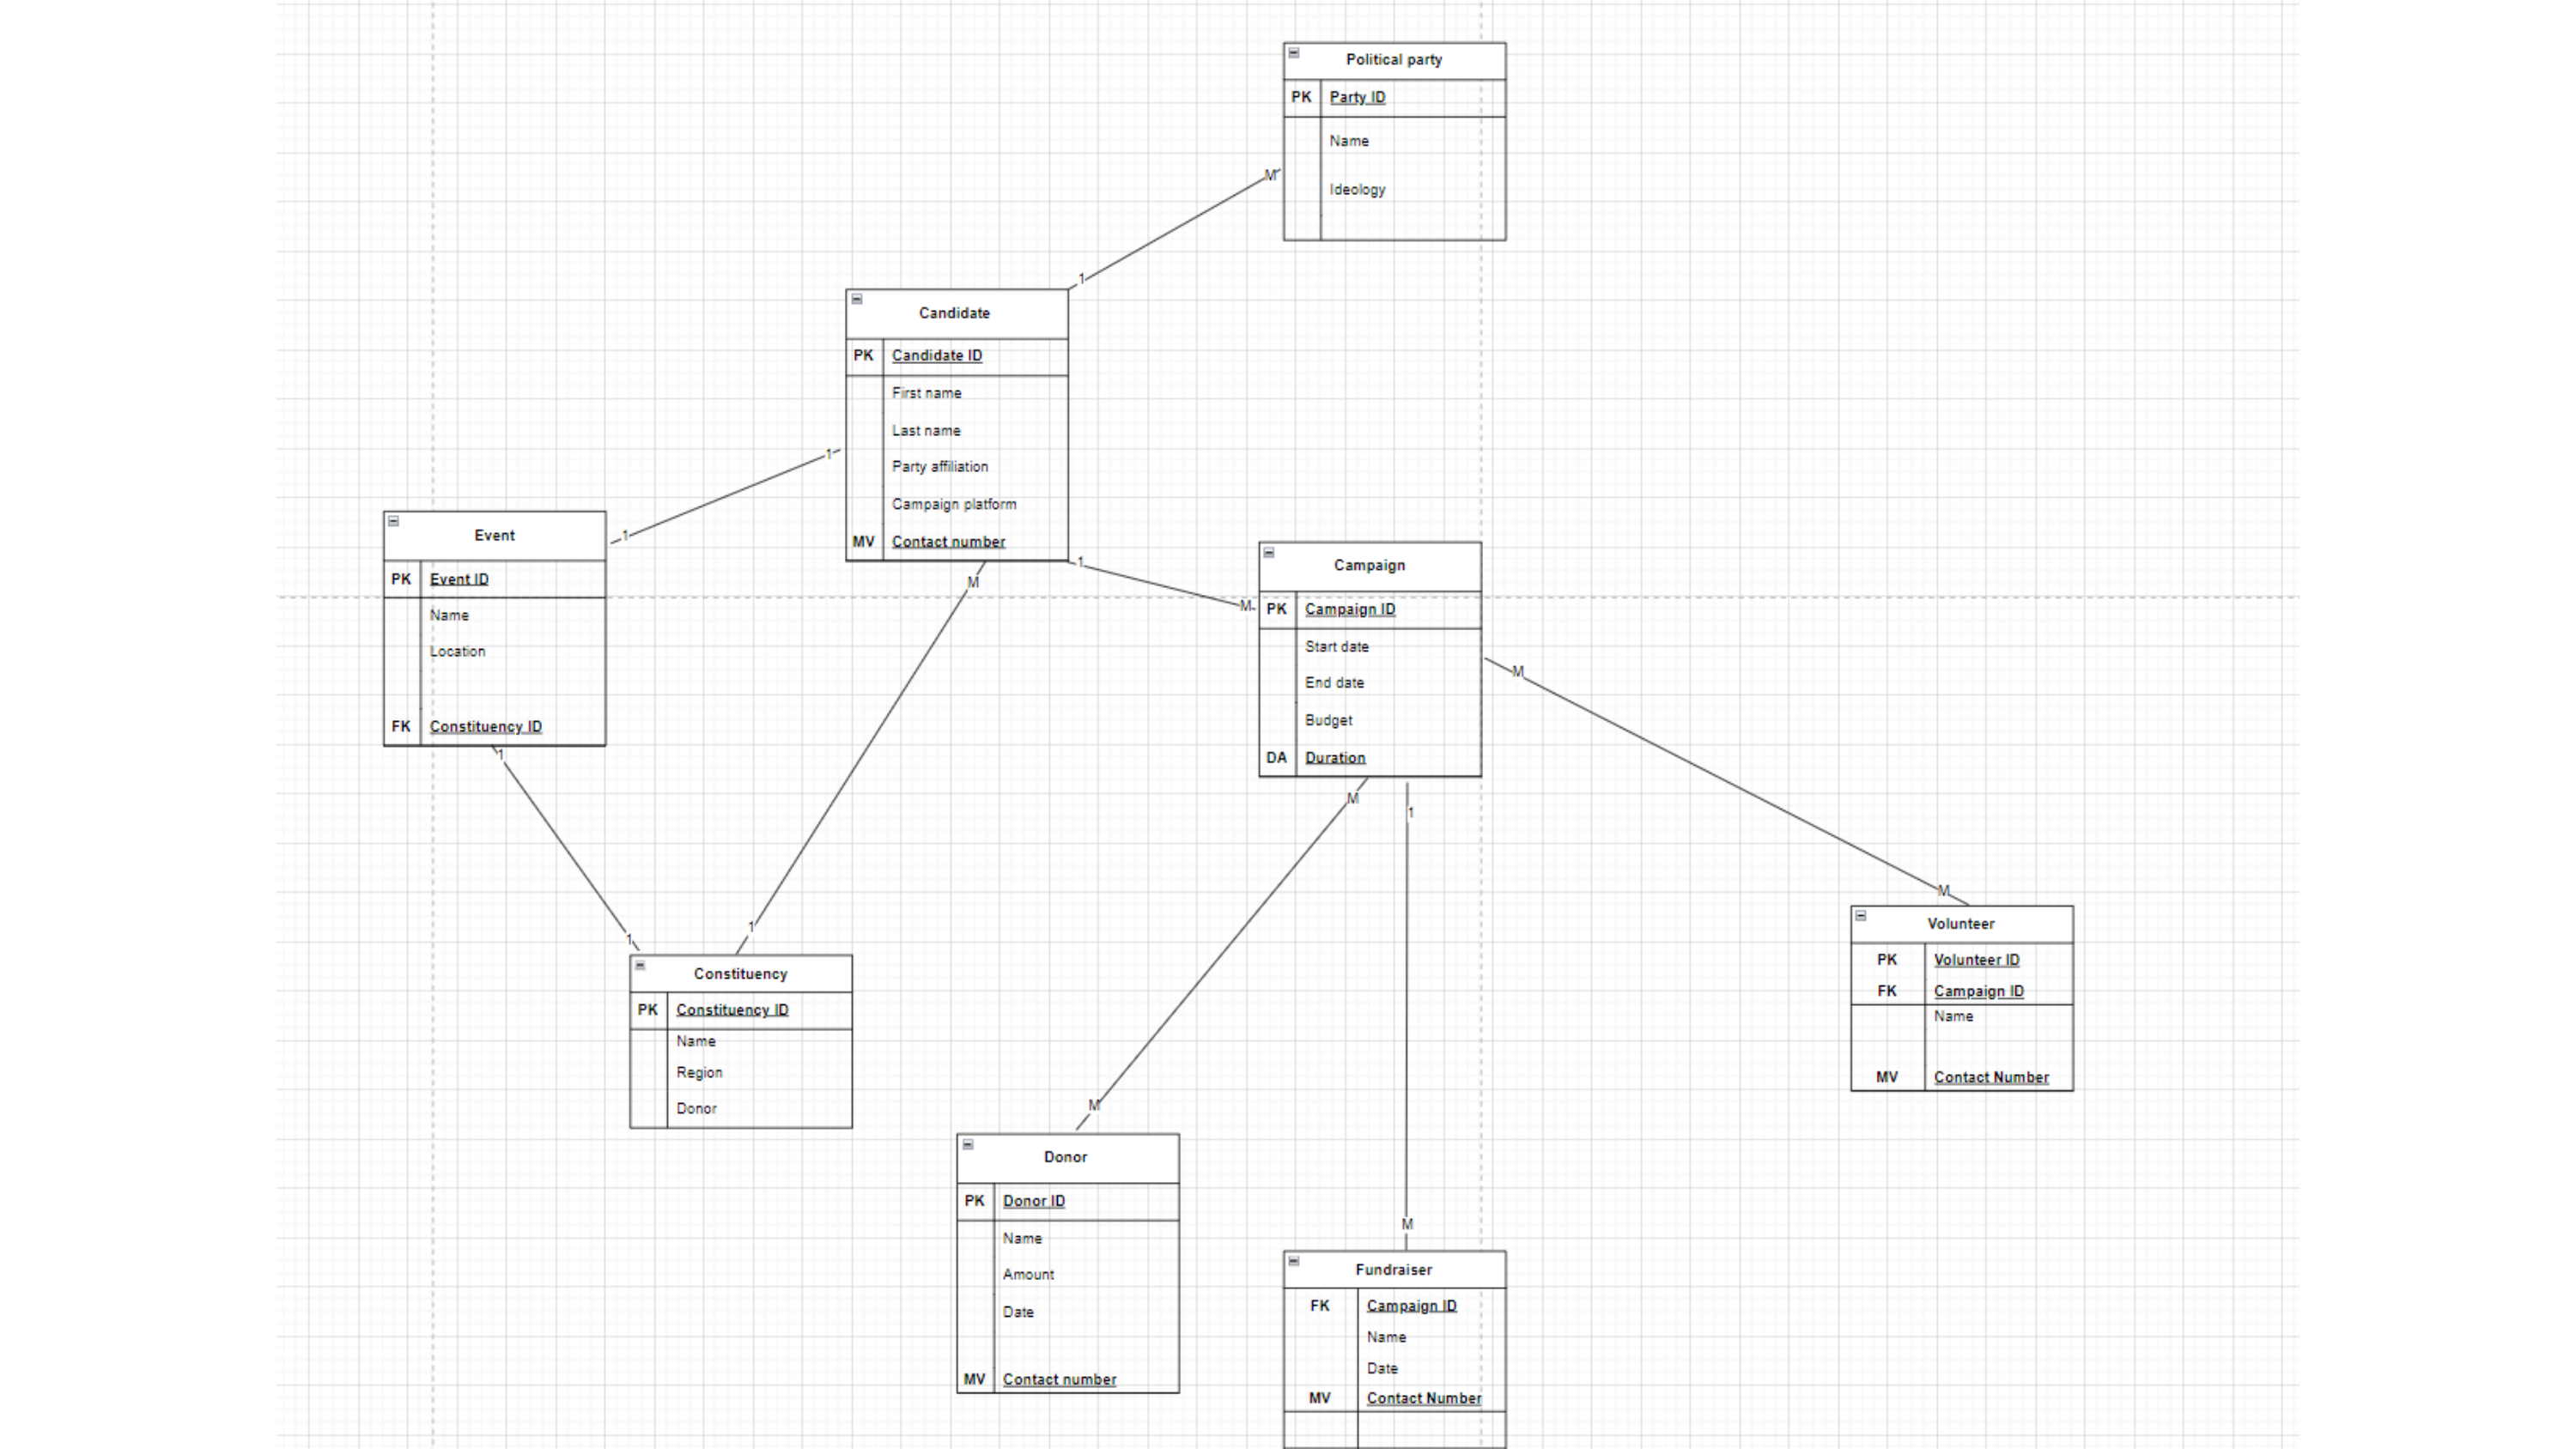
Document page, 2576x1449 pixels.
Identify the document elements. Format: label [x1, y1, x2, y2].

text_box [276, 0, 2300, 1449]
